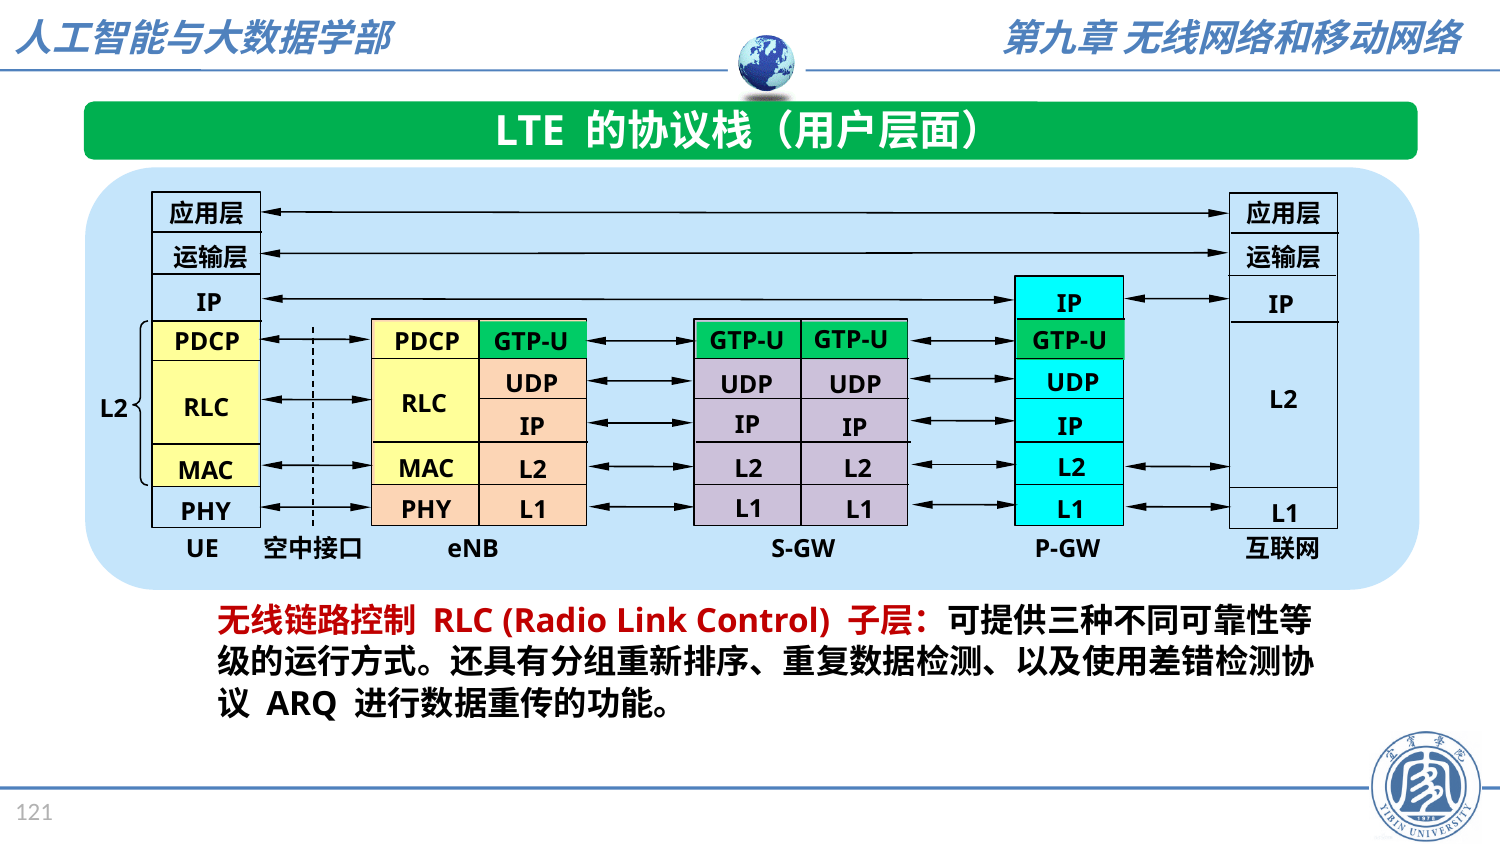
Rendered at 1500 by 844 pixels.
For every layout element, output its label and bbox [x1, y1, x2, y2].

picture [736, 33, 796, 96]
text_box [83, 96, 1418, 161]
slide_number [0, 787, 350, 833]
text_box [79, 165, 1422, 730]
